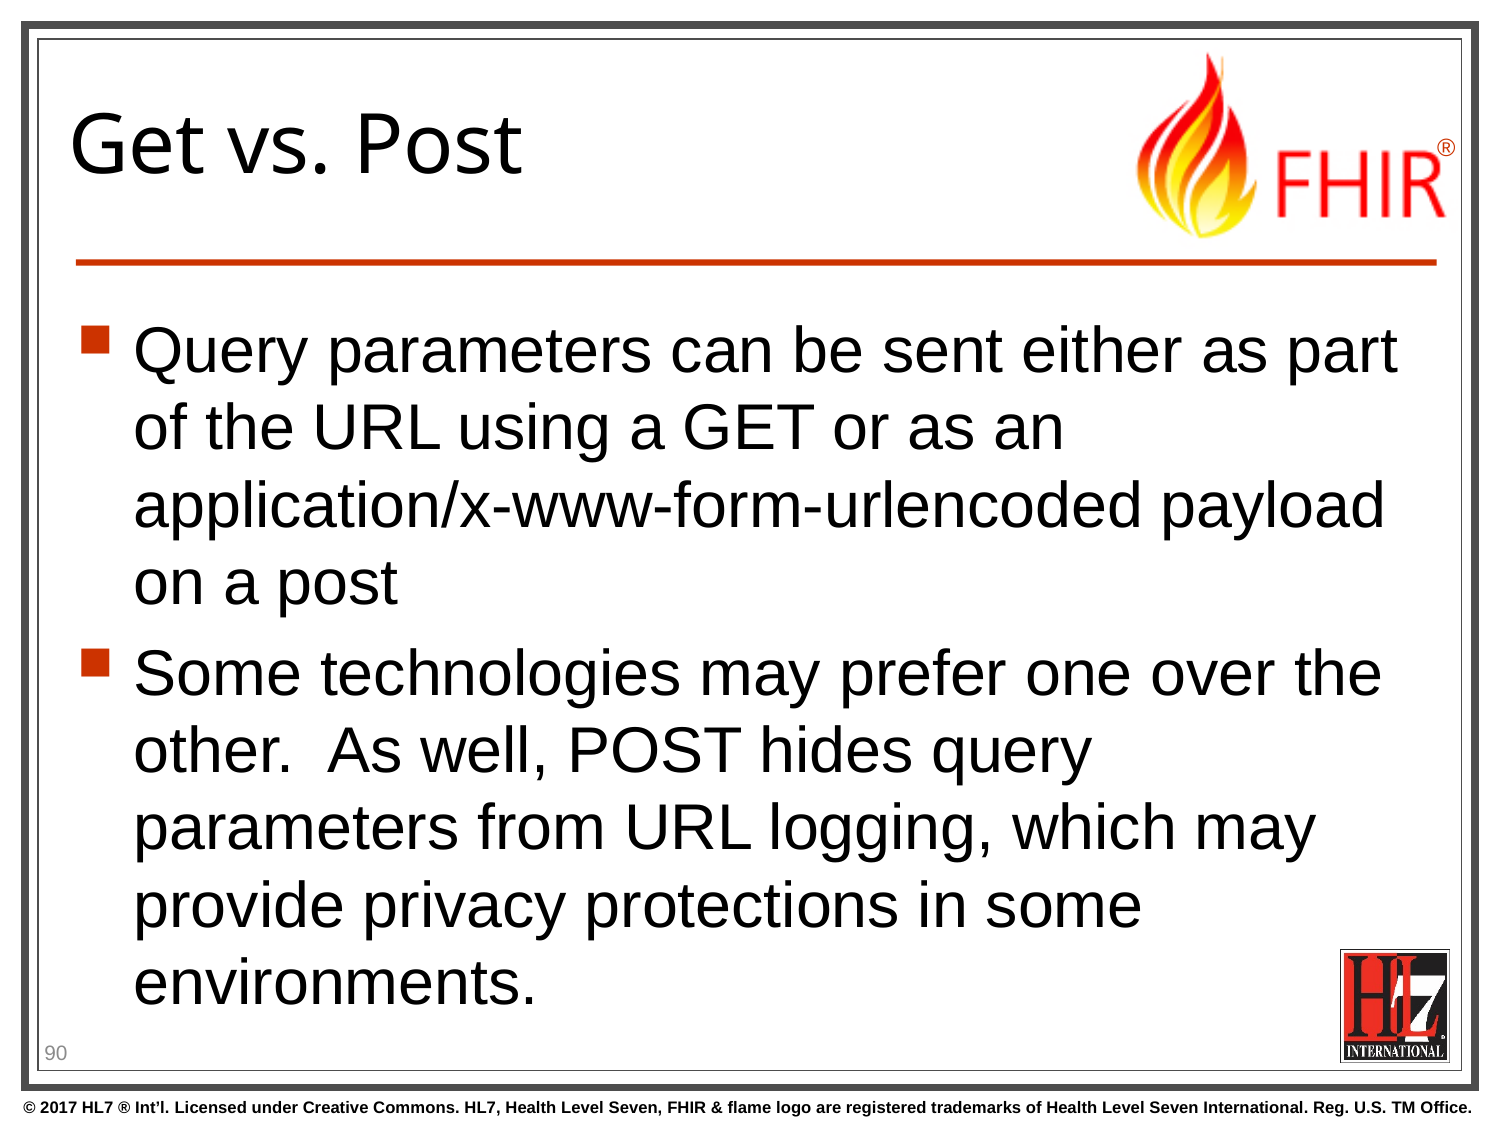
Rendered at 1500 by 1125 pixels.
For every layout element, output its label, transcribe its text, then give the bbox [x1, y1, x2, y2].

list Query parameters can be sent either as part of the URL using a GET or as an application/x-www-form-urlencoded payload on a post Some technologies may prefer one over the other. As well, POST hides query parameters from URL logging, which may provide privacy protections in some environments. [62, 299, 1438, 1059]
slide_number 90 [29, 1034, 148, 1071]
picture [1124, 42, 1458, 249]
title Get vs. Post [53, 54, 1128, 244]
picture [1340, 949, 1450, 1063]
